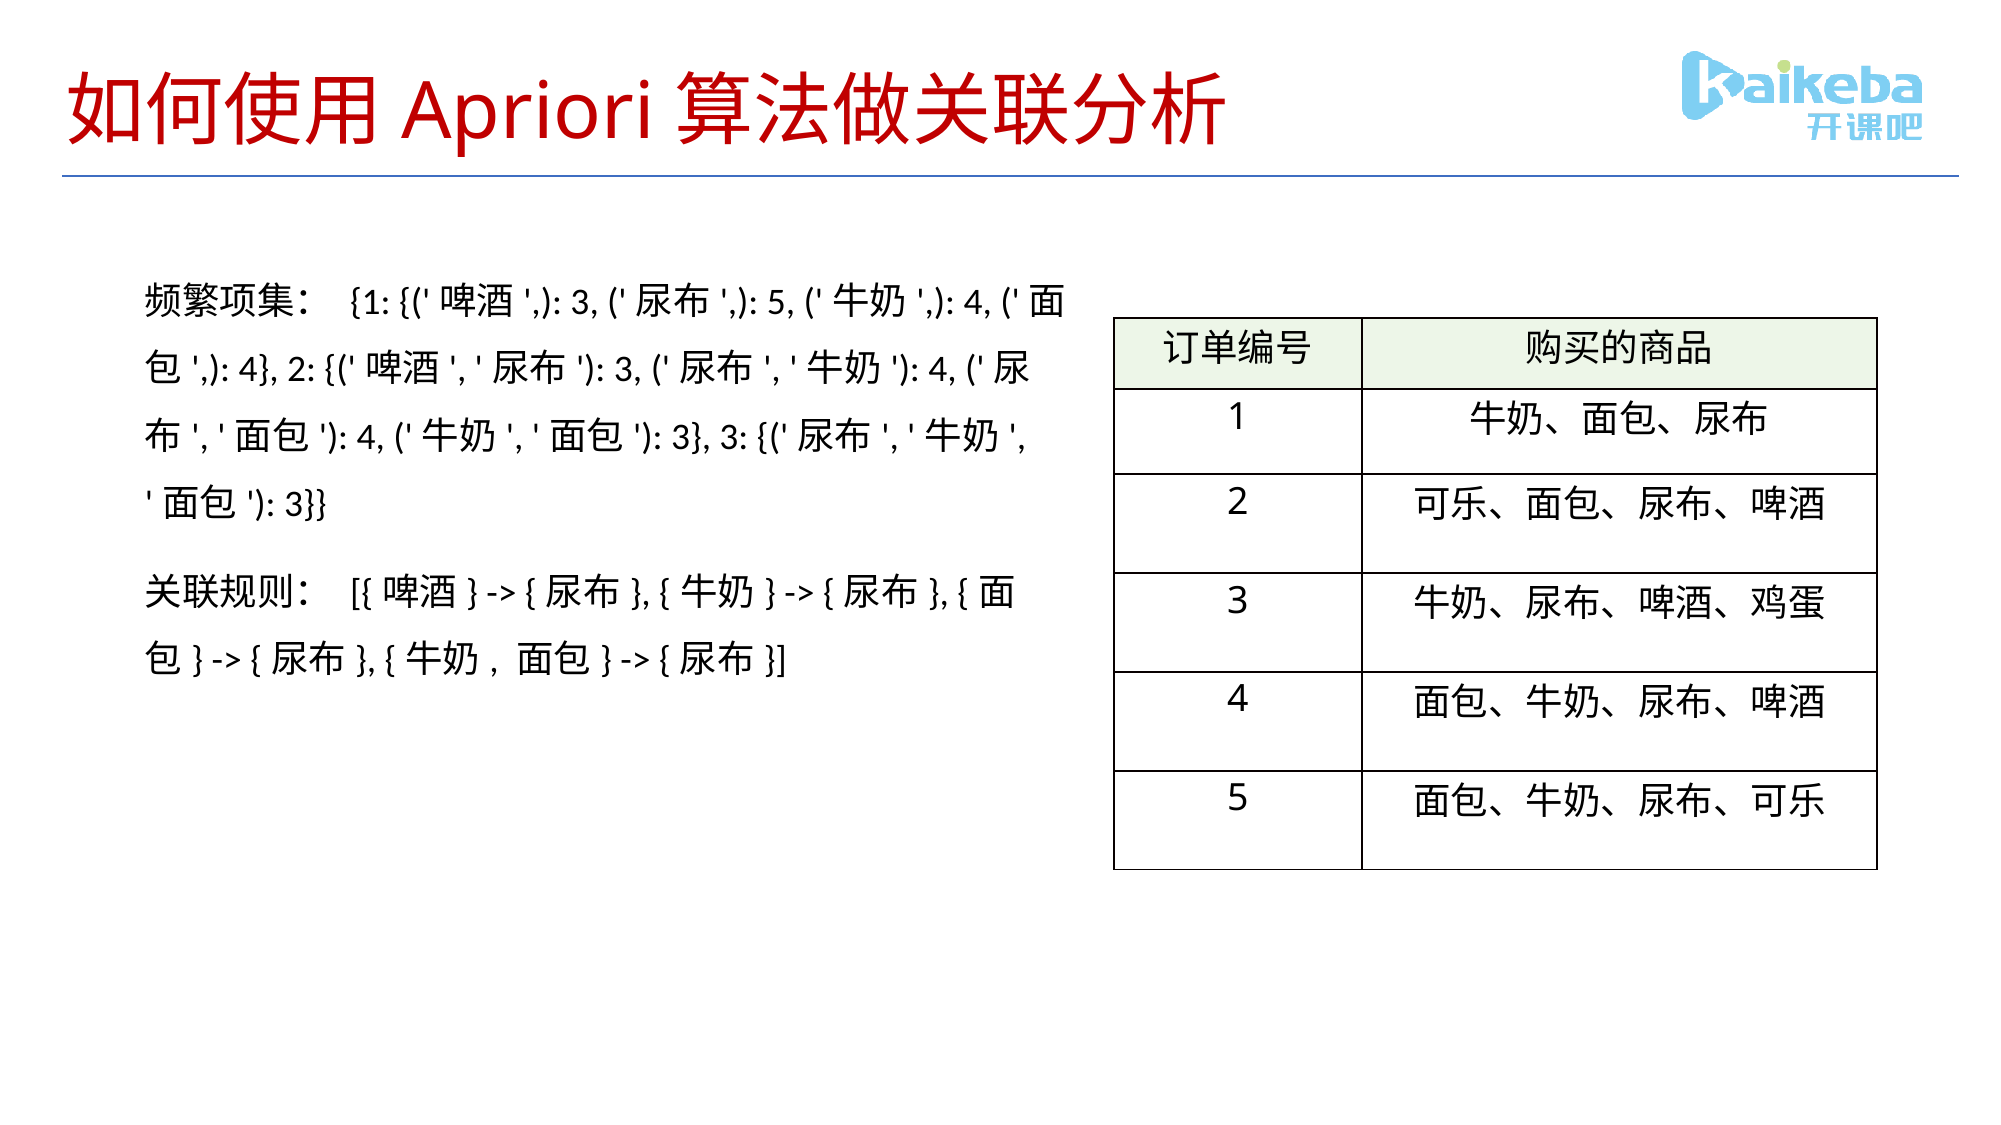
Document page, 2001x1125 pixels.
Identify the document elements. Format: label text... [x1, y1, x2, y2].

table_cell 3 [1115, 574, 1361, 671]
list 频繁项集： {1: {('啤酒',): 3, ('尿布',): 5, ('牛奶',): 4, ('面包',): 4}, 2: {('啤酒', '尿布'): 3, ('尿布', '牛奶'): 4, ('尿布', '面包'): 4, ('牛奶', '面包'): 3}, 3: {('尿布', '牛奶', '面包'): 3}} 关联规则： [{啤酒} -> {尿布}, {牛奶} -> {尿布}, {面包} -> {尿布}, {牛奶, 面包} -> {尿布}] [136, 246, 1079, 1059]
title 如何使用Apriori算法做关联分析 [57, 59, 1728, 167]
title 关联规则算法 [1653, 21, 1950, 167]
table_cell 牛奶、面包、尿布 [1363, 390, 1876, 473]
table_cell 2 [1115, 475, 1361, 572]
table_cell 牛奶、尿布、啤酒、鸡蛋 [1363, 574, 1876, 671]
table_cell 4 [1115, 673, 1361, 770]
table_cell 可乐、面包、尿布、啤酒 [1363, 475, 1876, 572]
table_header 订单编号 [1115, 319, 1361, 388]
table_cell 1 [1115, 390, 1361, 473]
table_header 购买的商品 [1363, 319, 1876, 388]
table_cell 5 [1115, 772, 1361, 869]
table_cell 面包、牛奶、尿布、啤酒 [1363, 673, 1876, 770]
table_cell 面包、牛奶、尿布、可乐 [1363, 772, 1876, 869]
